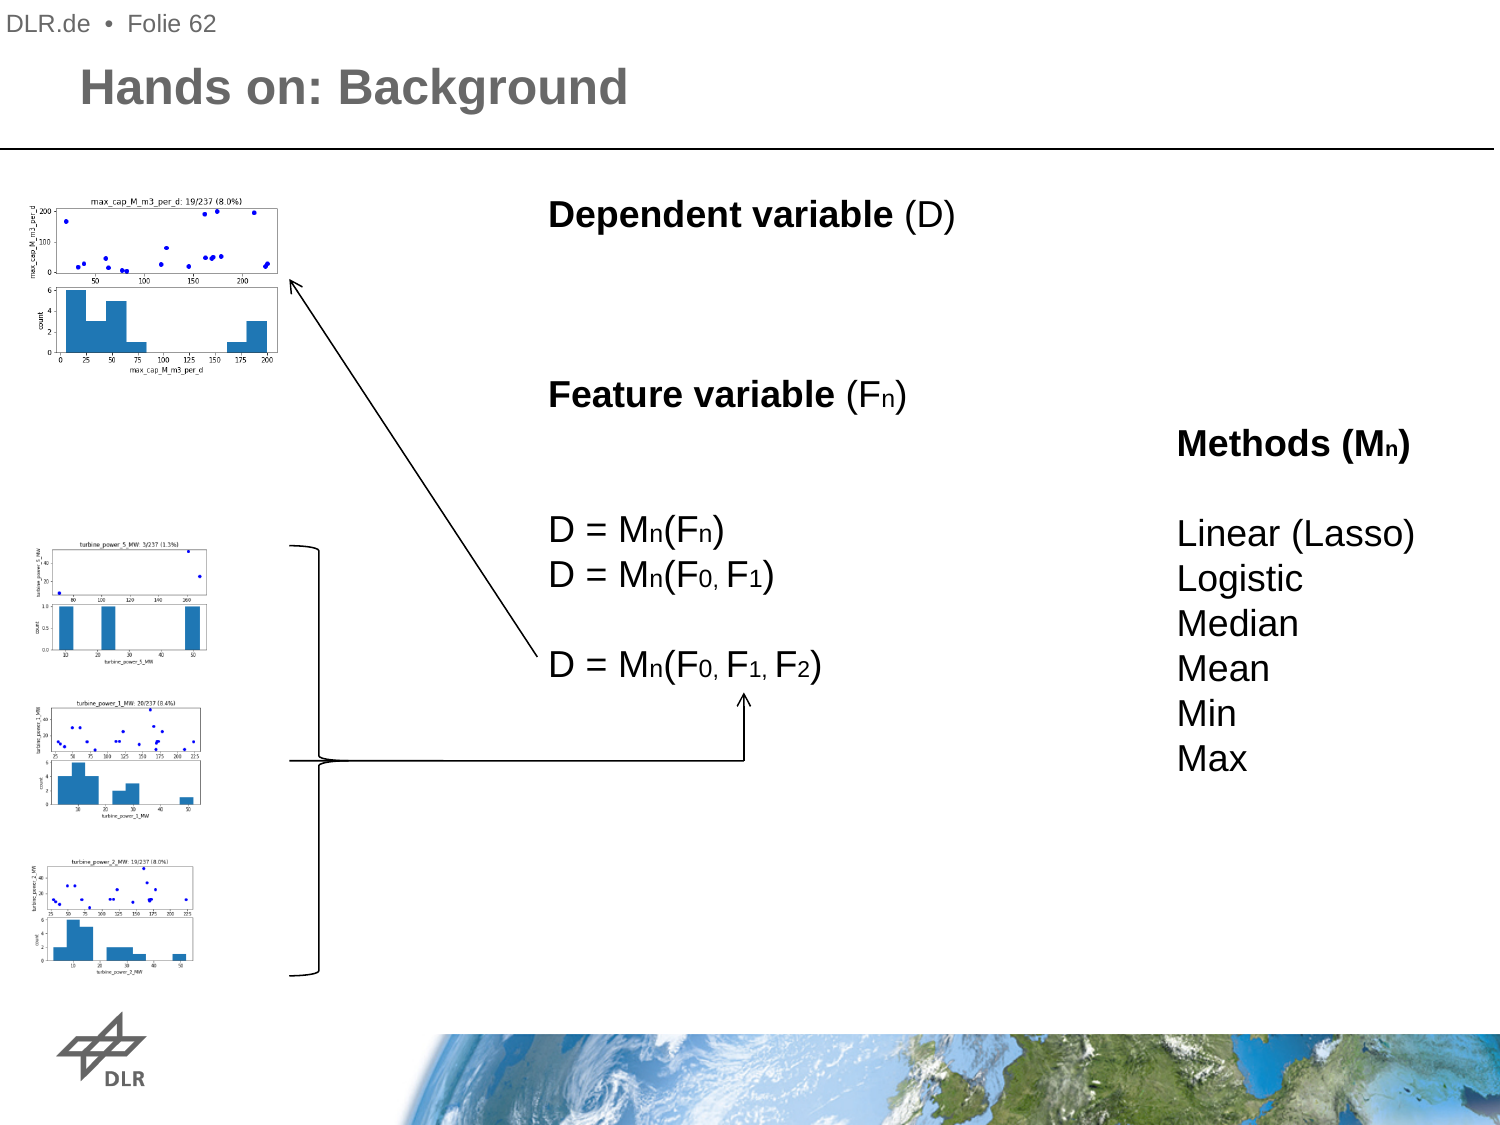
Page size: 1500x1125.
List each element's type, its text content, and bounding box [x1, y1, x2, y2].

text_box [288, 278, 538, 658]
text_box [289, 762, 336, 977]
picture [27, 692, 219, 820]
picture [0, 1007, 1500, 1125]
picture [27, 533, 226, 666]
text_box Methods (Mn) Linear (Lasso) Logistic Median Mean Min Max [1176, 418, 1427, 779]
slide_number DLR.de • Folie 62 [5, 7, 263, 30]
picture [23, 851, 211, 977]
text_box [289, 664, 331, 759]
text_box Dependent variable (D) Feature variable (Fn) D = Mn(Fn) D = Mn(F0, F1) D = Mn(F0, F1, F2) [548, 189, 957, 730]
picture [20, 185, 305, 376]
text_box Hands on: Background [79, 54, 1421, 138]
